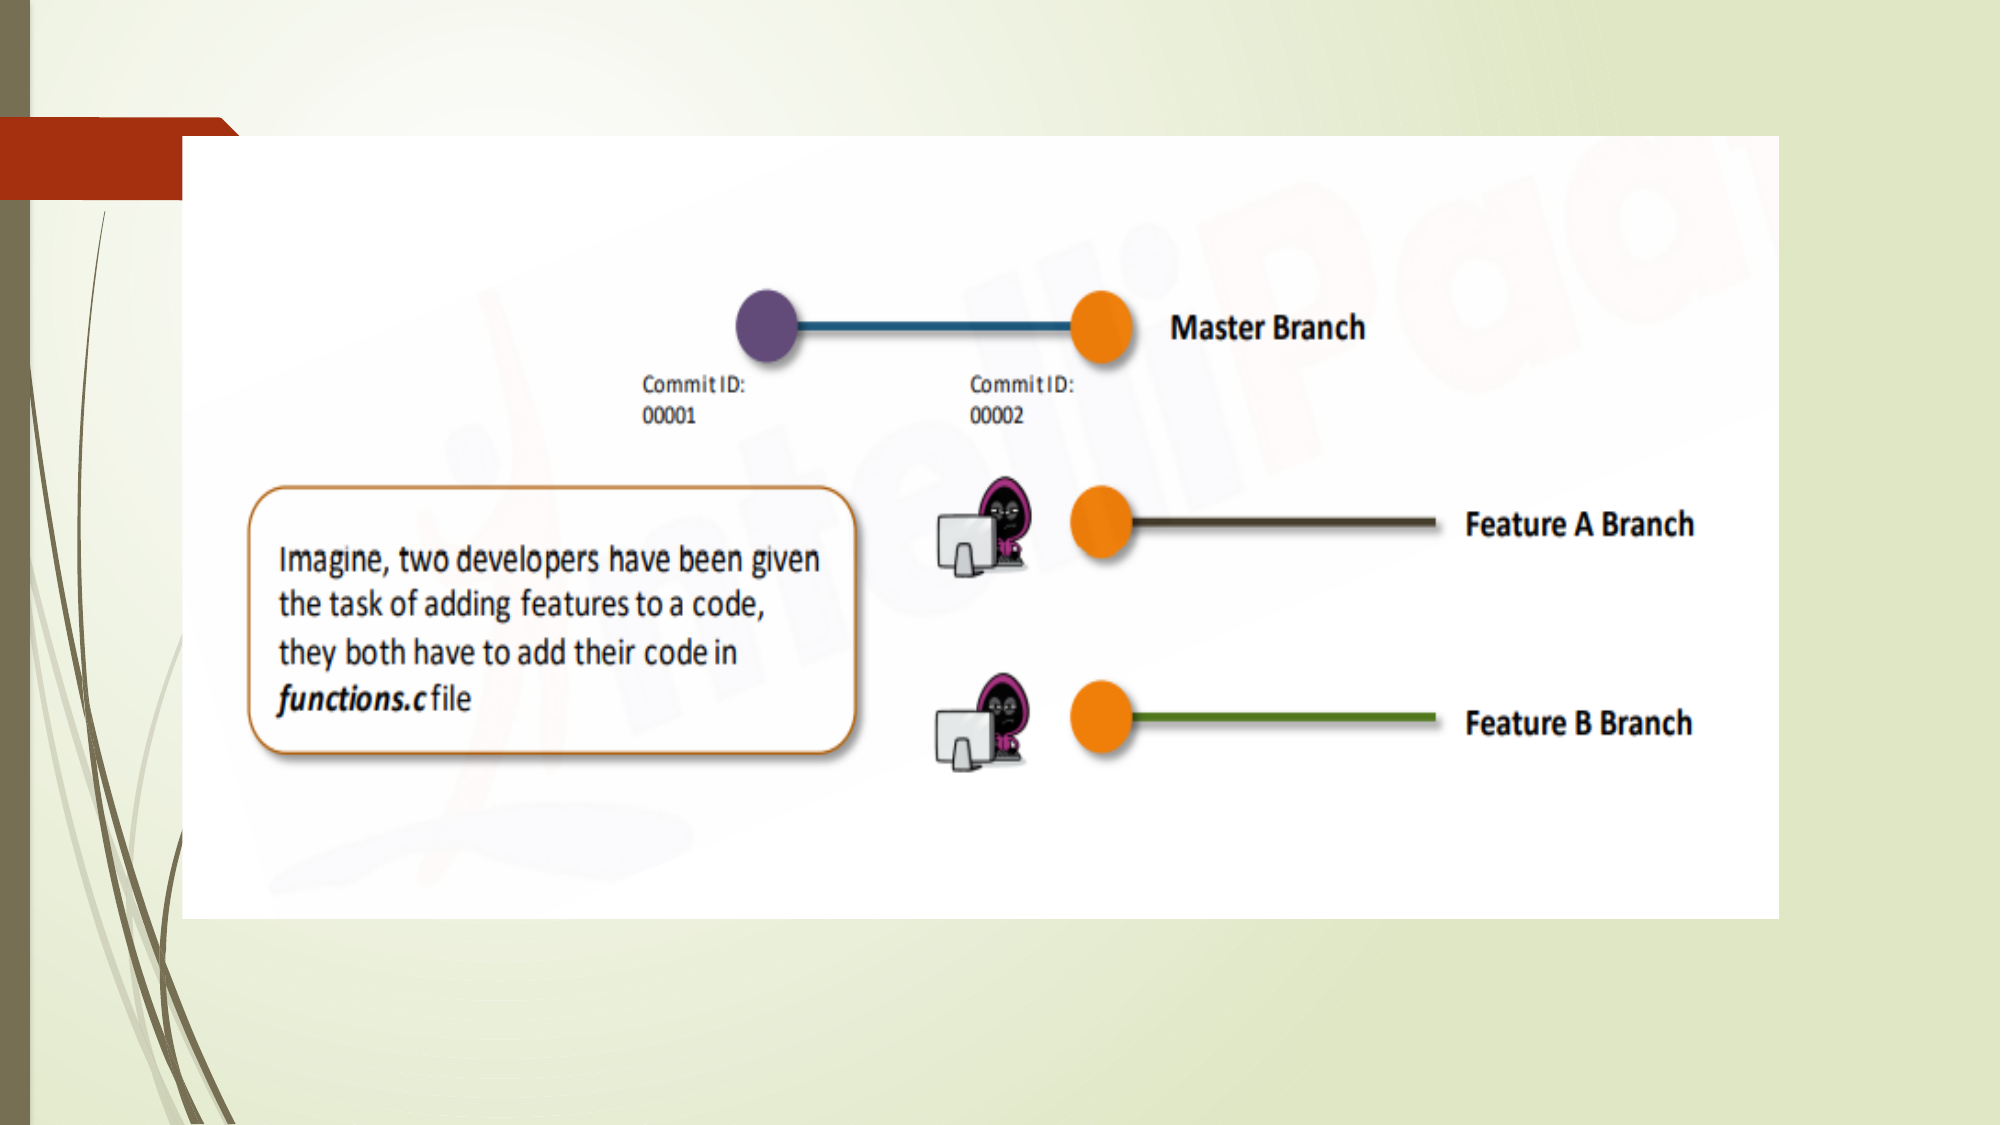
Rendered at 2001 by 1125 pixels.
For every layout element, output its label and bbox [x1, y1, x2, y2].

list [182, 135, 1780, 919]
